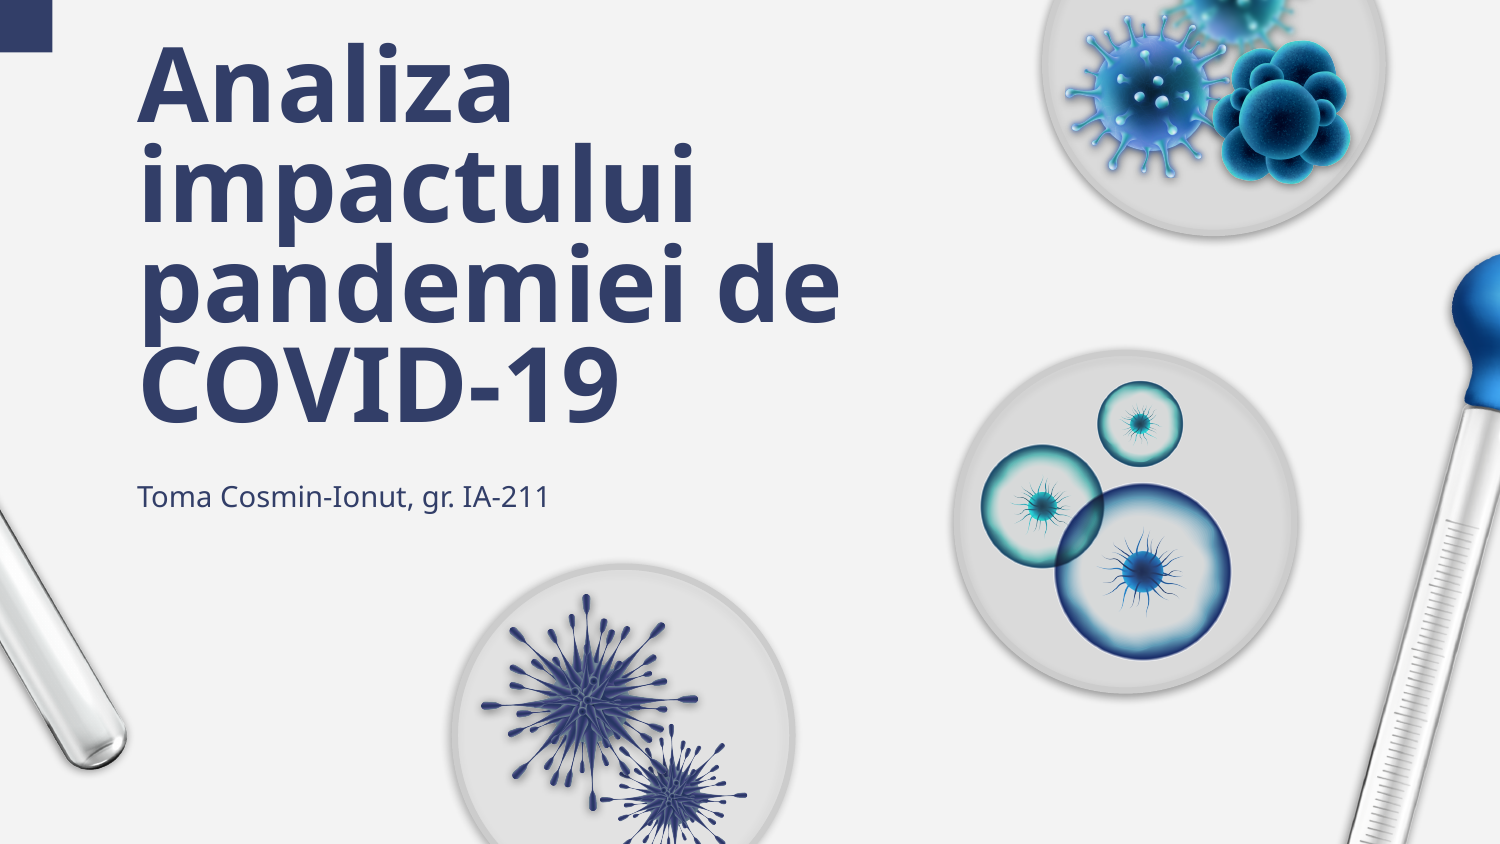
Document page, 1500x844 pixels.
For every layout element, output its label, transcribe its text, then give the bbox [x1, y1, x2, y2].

subtitle Toma Cosmin-Ionut, gr. IA-211 [122, 463, 950, 531]
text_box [955, 352, 1297, 707]
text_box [454, 566, 793, 844]
title Analiza impactului pandemiei de COVID-19 [122, 150, 1021, 458]
picture [1307, 238, 1500, 844]
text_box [1044, 0, 1383, 234]
picture [0, 485, 152, 793]
